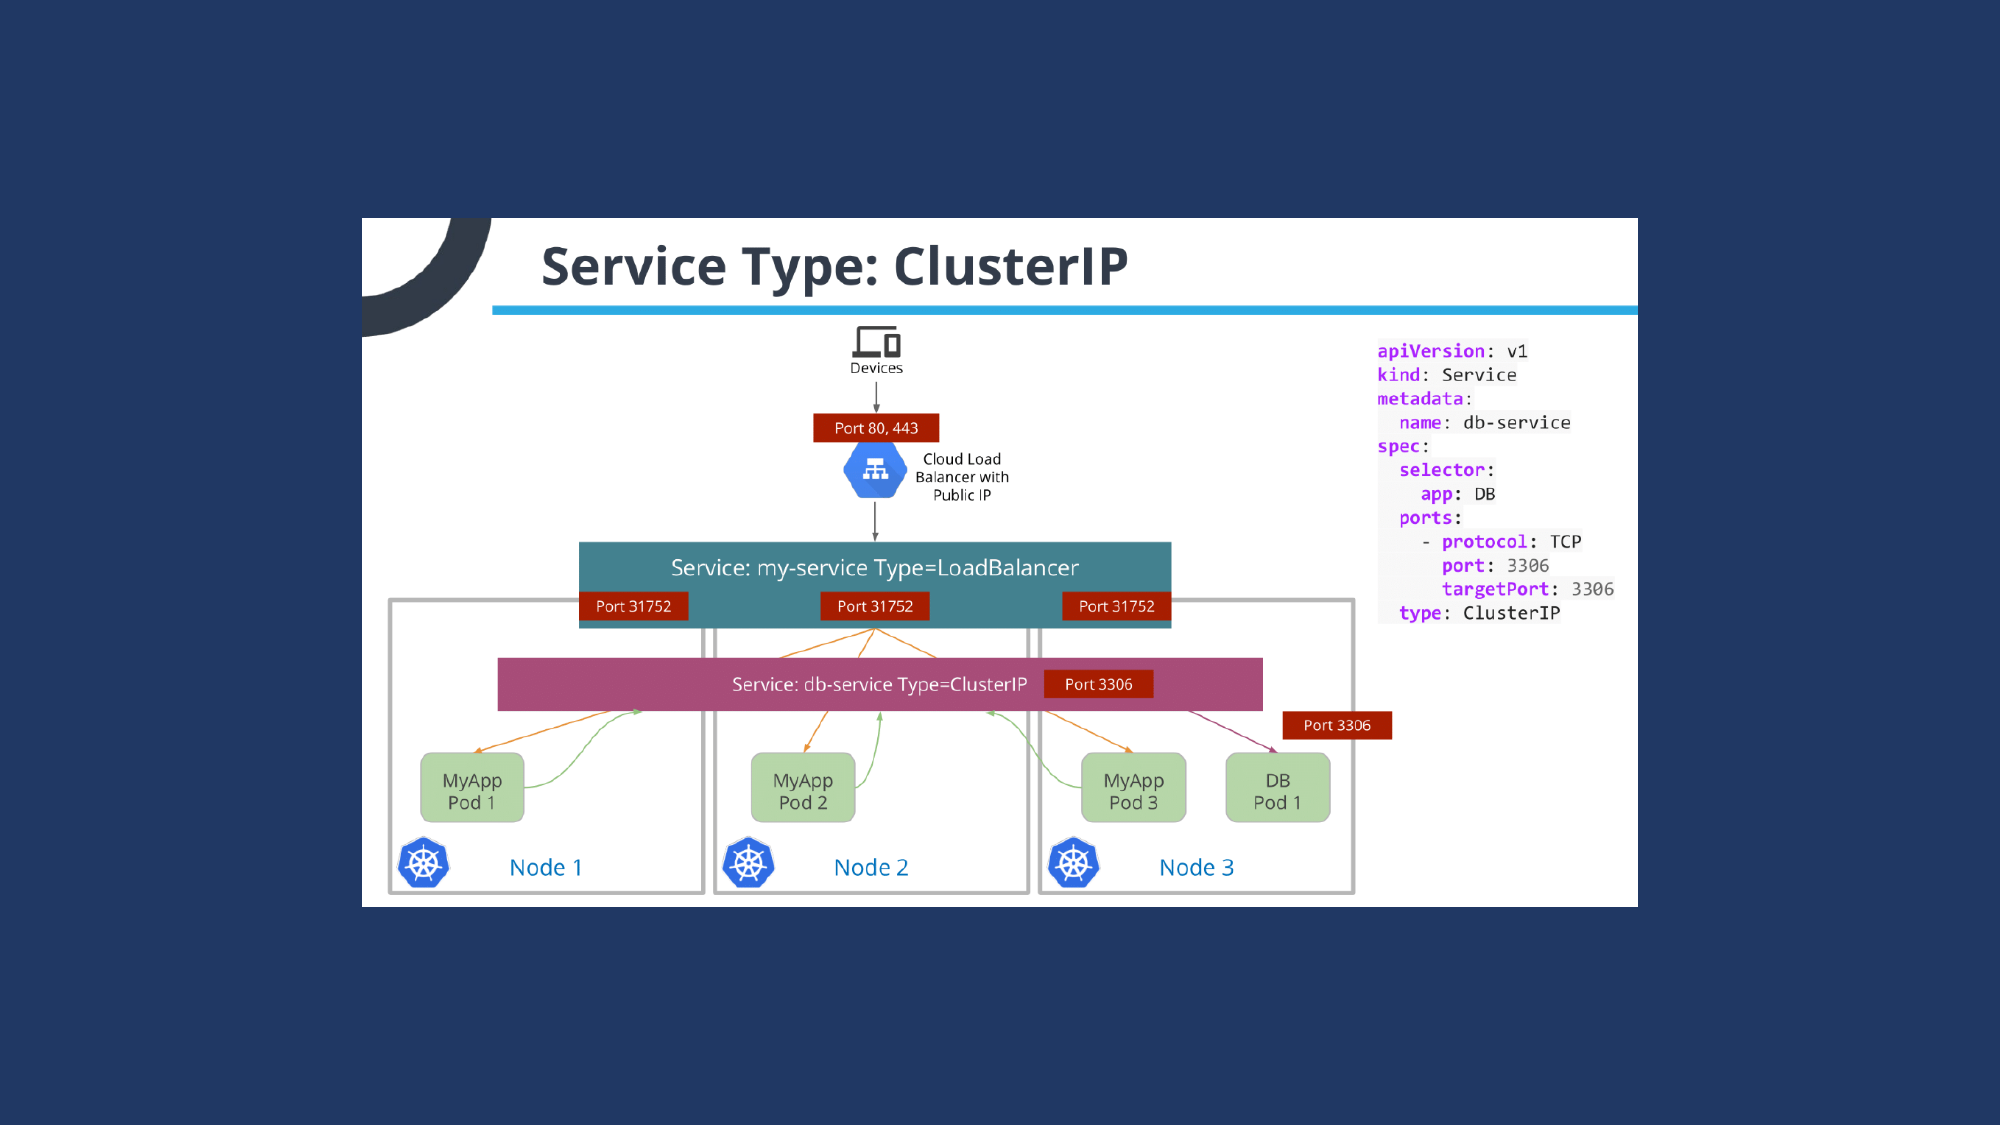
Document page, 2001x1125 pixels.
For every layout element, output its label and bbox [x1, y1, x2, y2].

picture [362, 218, 1638, 907]
